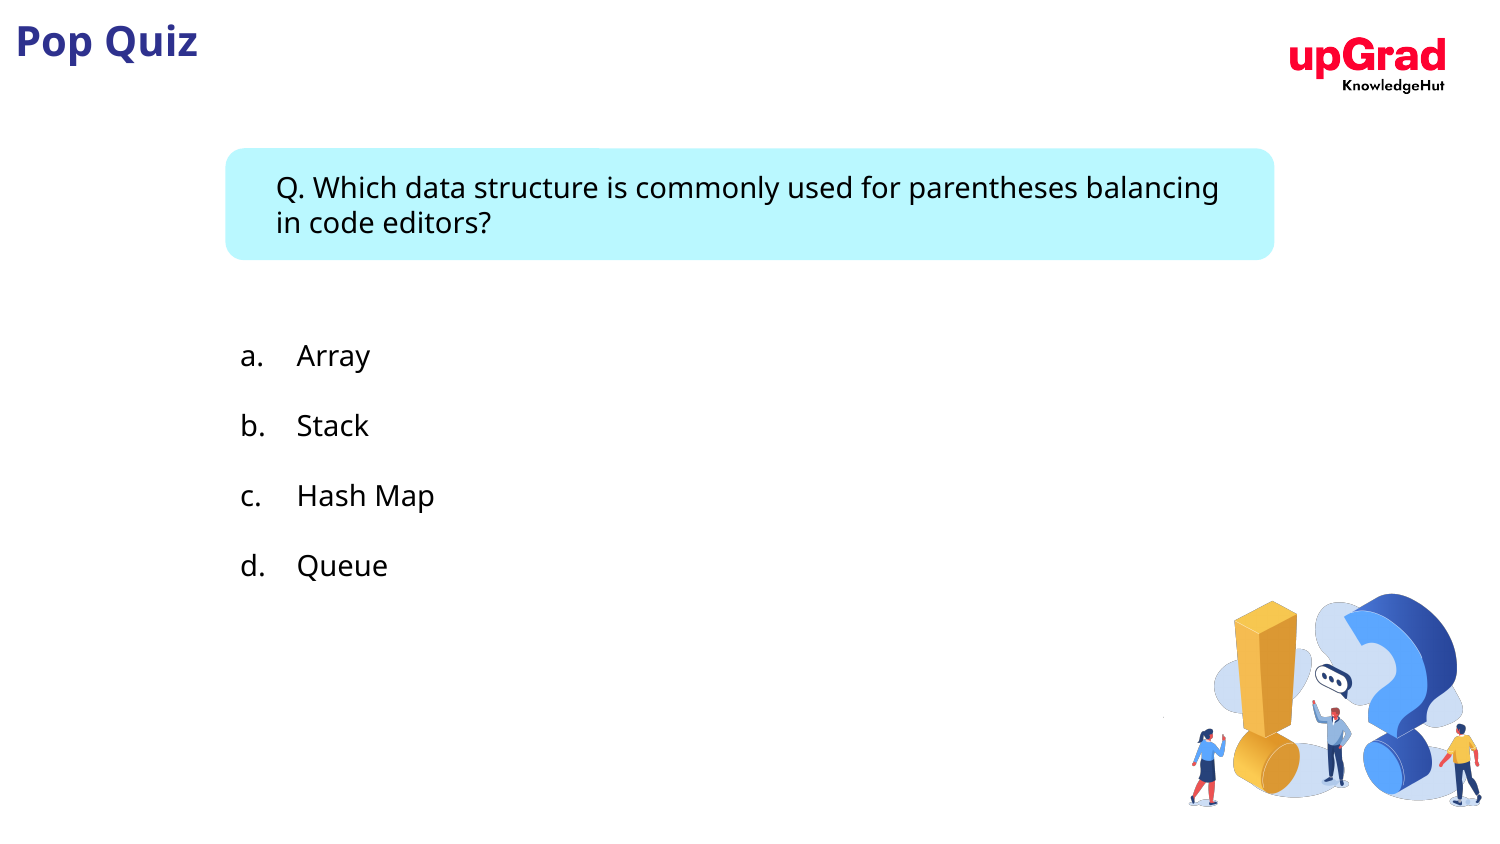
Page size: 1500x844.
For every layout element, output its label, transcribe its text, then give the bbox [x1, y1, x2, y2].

picture [1145, 555, 1500, 844]
picture [1290, 37, 1449, 96]
text_box Array Stack Hash Map Queue [225, 330, 1222, 590]
text_box Pop Quiz [0, 0, 931, 76]
text_box Q. Which data structure is commonly used for parentheses balancing in code editors? [225, 148, 1275, 261]
